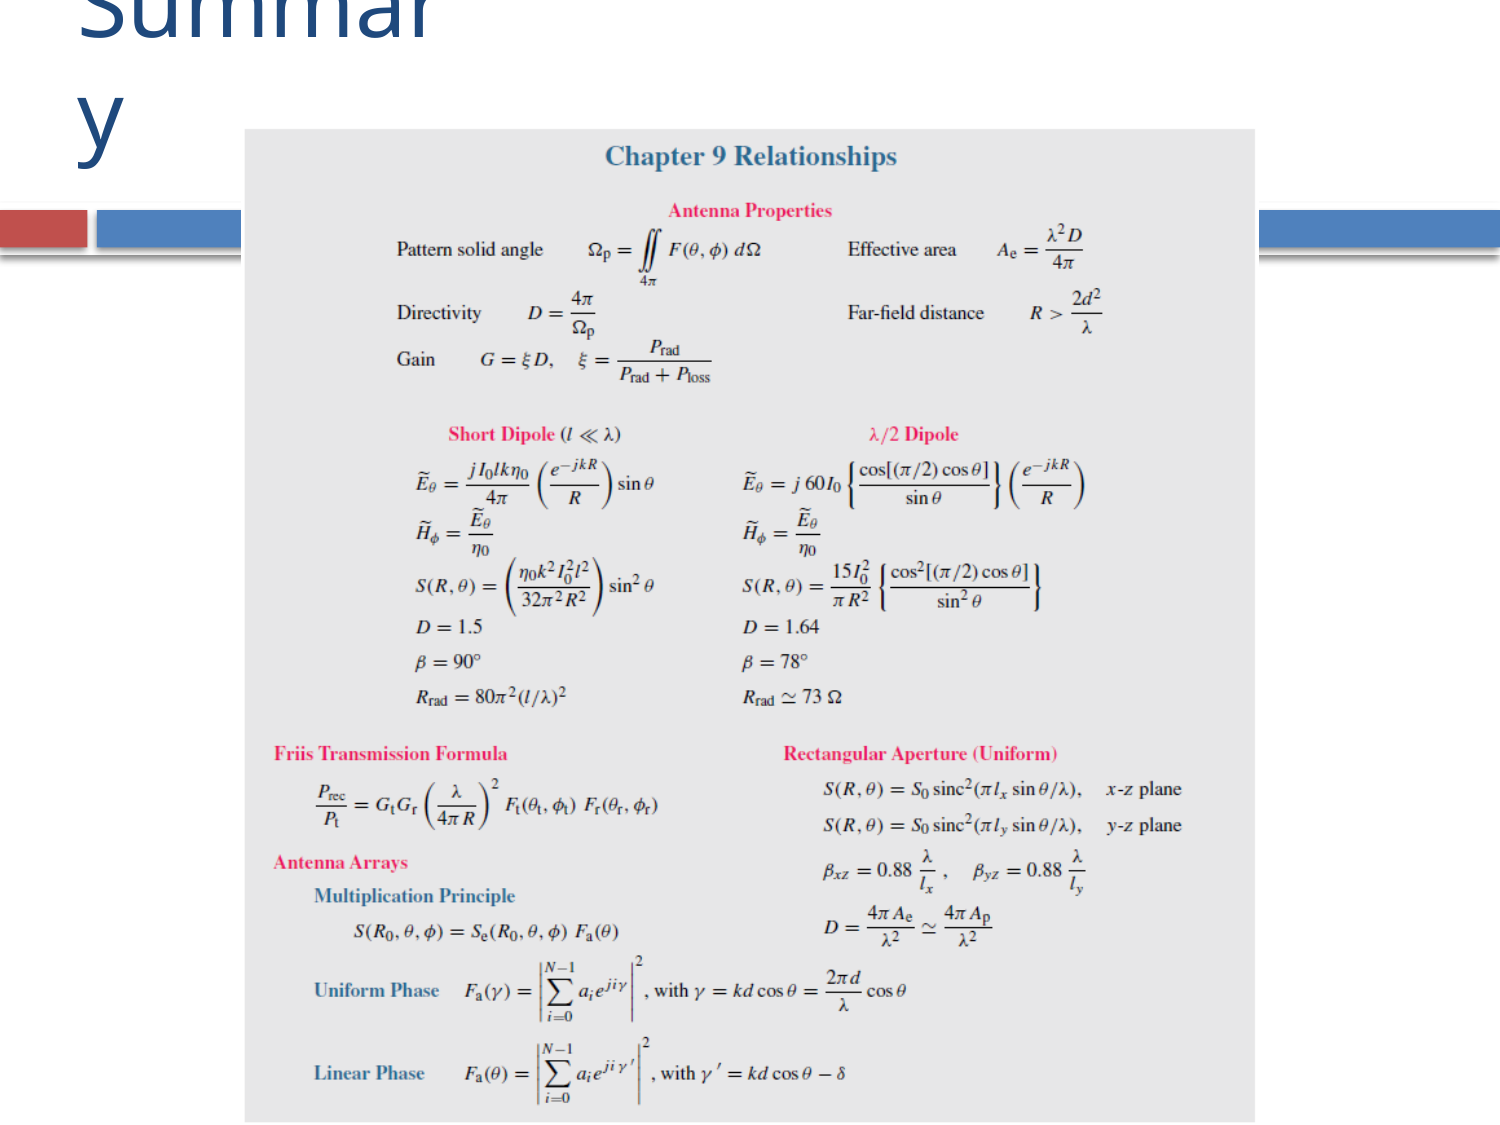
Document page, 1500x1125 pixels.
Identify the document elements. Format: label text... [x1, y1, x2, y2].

title Summary [62, 0, 462, 138]
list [241, 124, 1259, 1125]
